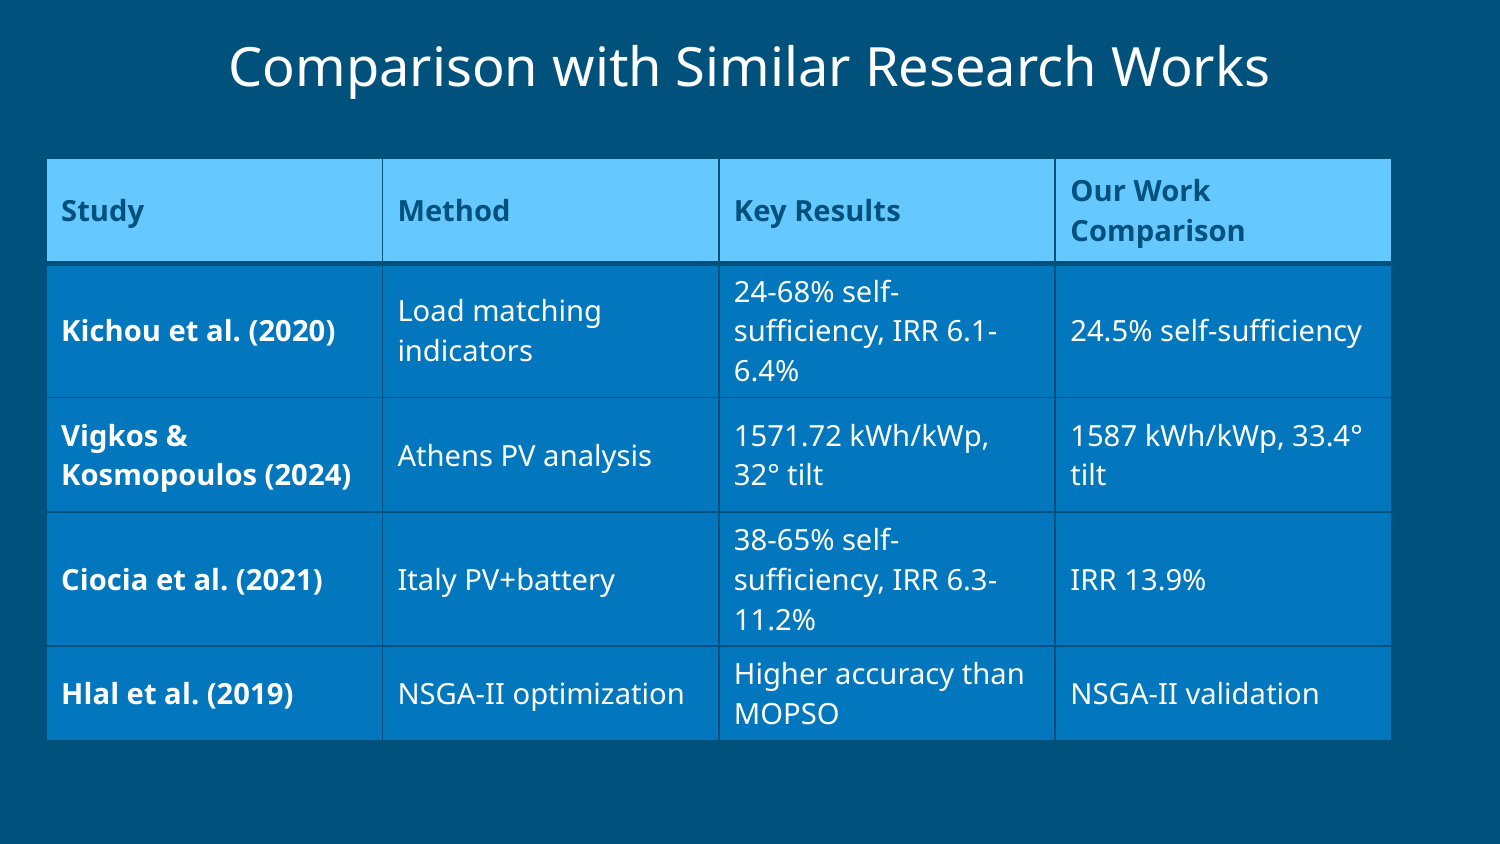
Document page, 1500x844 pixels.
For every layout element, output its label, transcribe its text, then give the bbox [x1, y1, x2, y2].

table_cell 1571.72 kWh/kWp, 32° tilt [720, 398, 1054, 511]
table_cell 38-65% self-sufficiency, IRR 6.3-11.2% [720, 513, 1054, 645]
title Comparison with Similar Research Works [63, 0, 1437, 113]
table_header Method [383, 159, 718, 261]
table_header Study [47, 159, 382, 261]
table_header Our Work Comparison [1056, 159, 1391, 261]
table_cell Athens PV analysis [383, 398, 718, 511]
table_cell IRR 13.9% [1056, 513, 1391, 645]
table_cell Load matching indicators [383, 266, 718, 397]
table_cell 24.5% self-sufficiency [1056, 266, 1391, 397]
table_header Key Results [720, 159, 1054, 261]
table_cell 24-68% self-sufficiency, IRR 6.1-6.4% [720, 266, 1054, 397]
table_cell Hlal et al. (2019) [47, 647, 382, 740]
table_cell 1587 kWh/kWp, 33.4° tilt [1056, 398, 1391, 511]
table_cell NSGA-II validation [1056, 647, 1391, 740]
table_cell Vigkos & Kosmopoulos (2024) [47, 398, 382, 511]
table_cell Higher accuracy than MOPSO [720, 647, 1054, 740]
table_cell Kichou et al. (2020) [47, 266, 382, 397]
table_cell NSGA-II optimization [383, 647, 718, 740]
table_cell Italy PV+battery [383, 513, 718, 645]
table_cell Ciocia et al. (2021) [47, 513, 382, 645]
